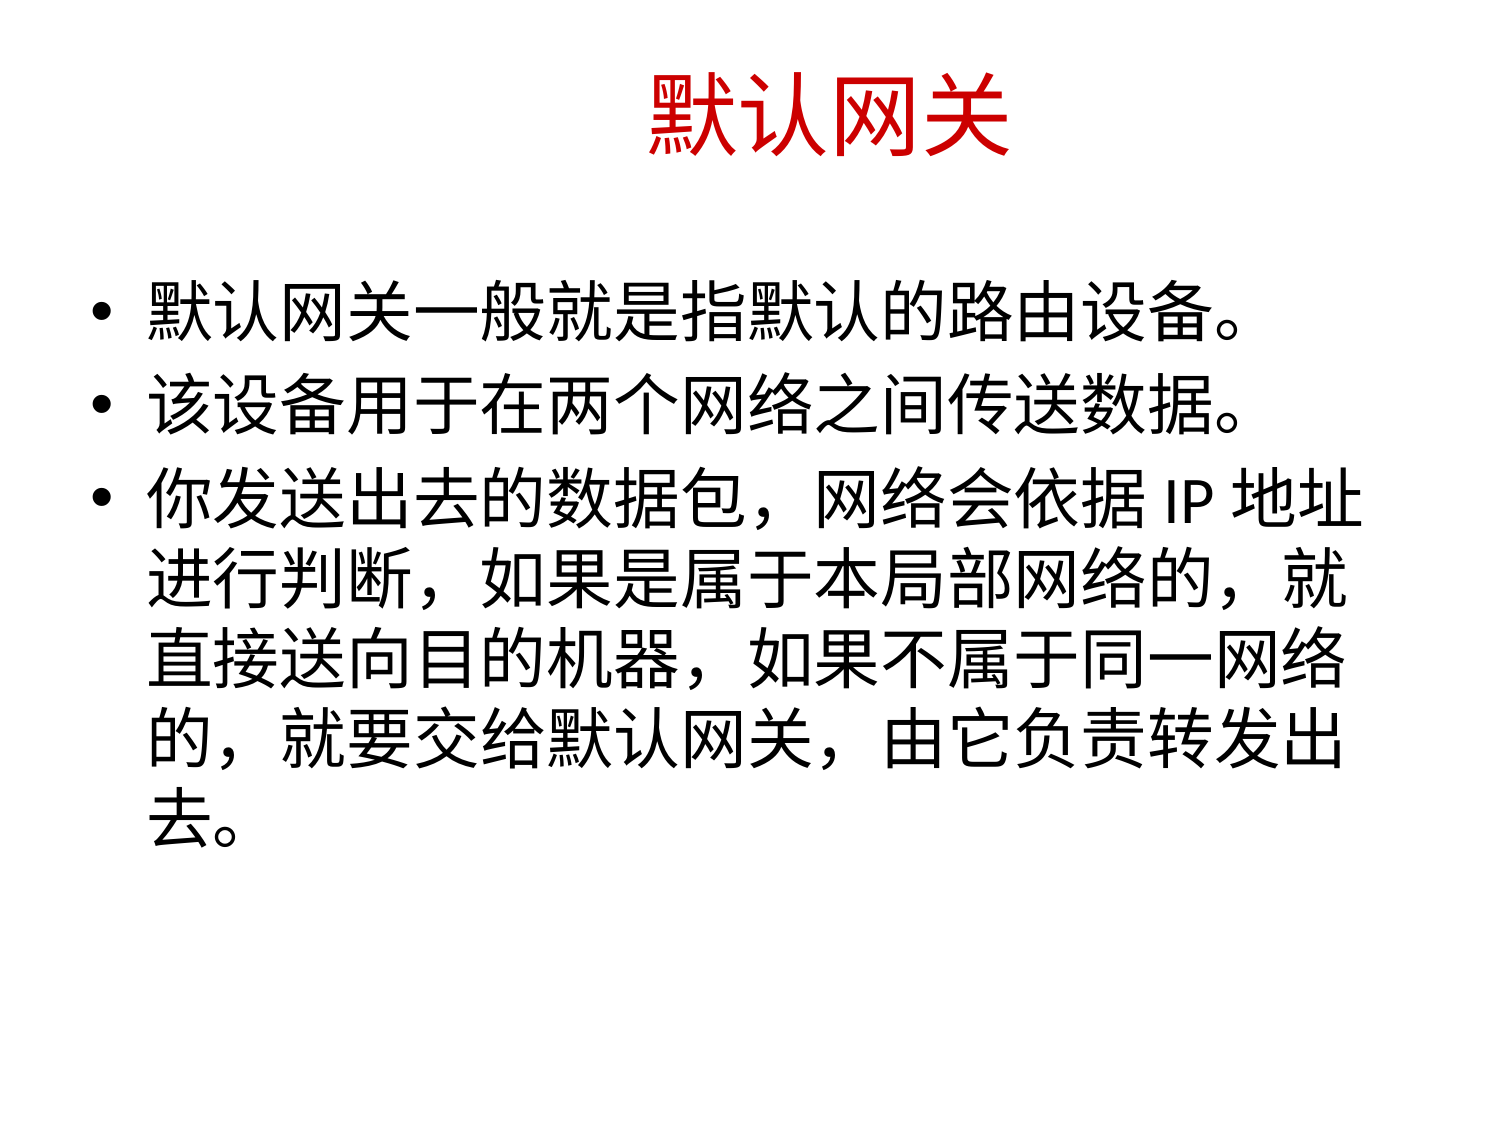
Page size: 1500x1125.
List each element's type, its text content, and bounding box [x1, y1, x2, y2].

title 默认网关 [205, 37, 1454, 188]
list 默认网关一般就是指默认的路由设备。 该设备用于在两个网络之间传送数据。 你发送出去的数据包，网络会依据IP地址进行判断，如果是属于本局部网络的，就直接送向目的机器，如果不属于同一网络的，就要交给默认网关，由它负责转发出去。 [75, 262, 1425, 1005]
